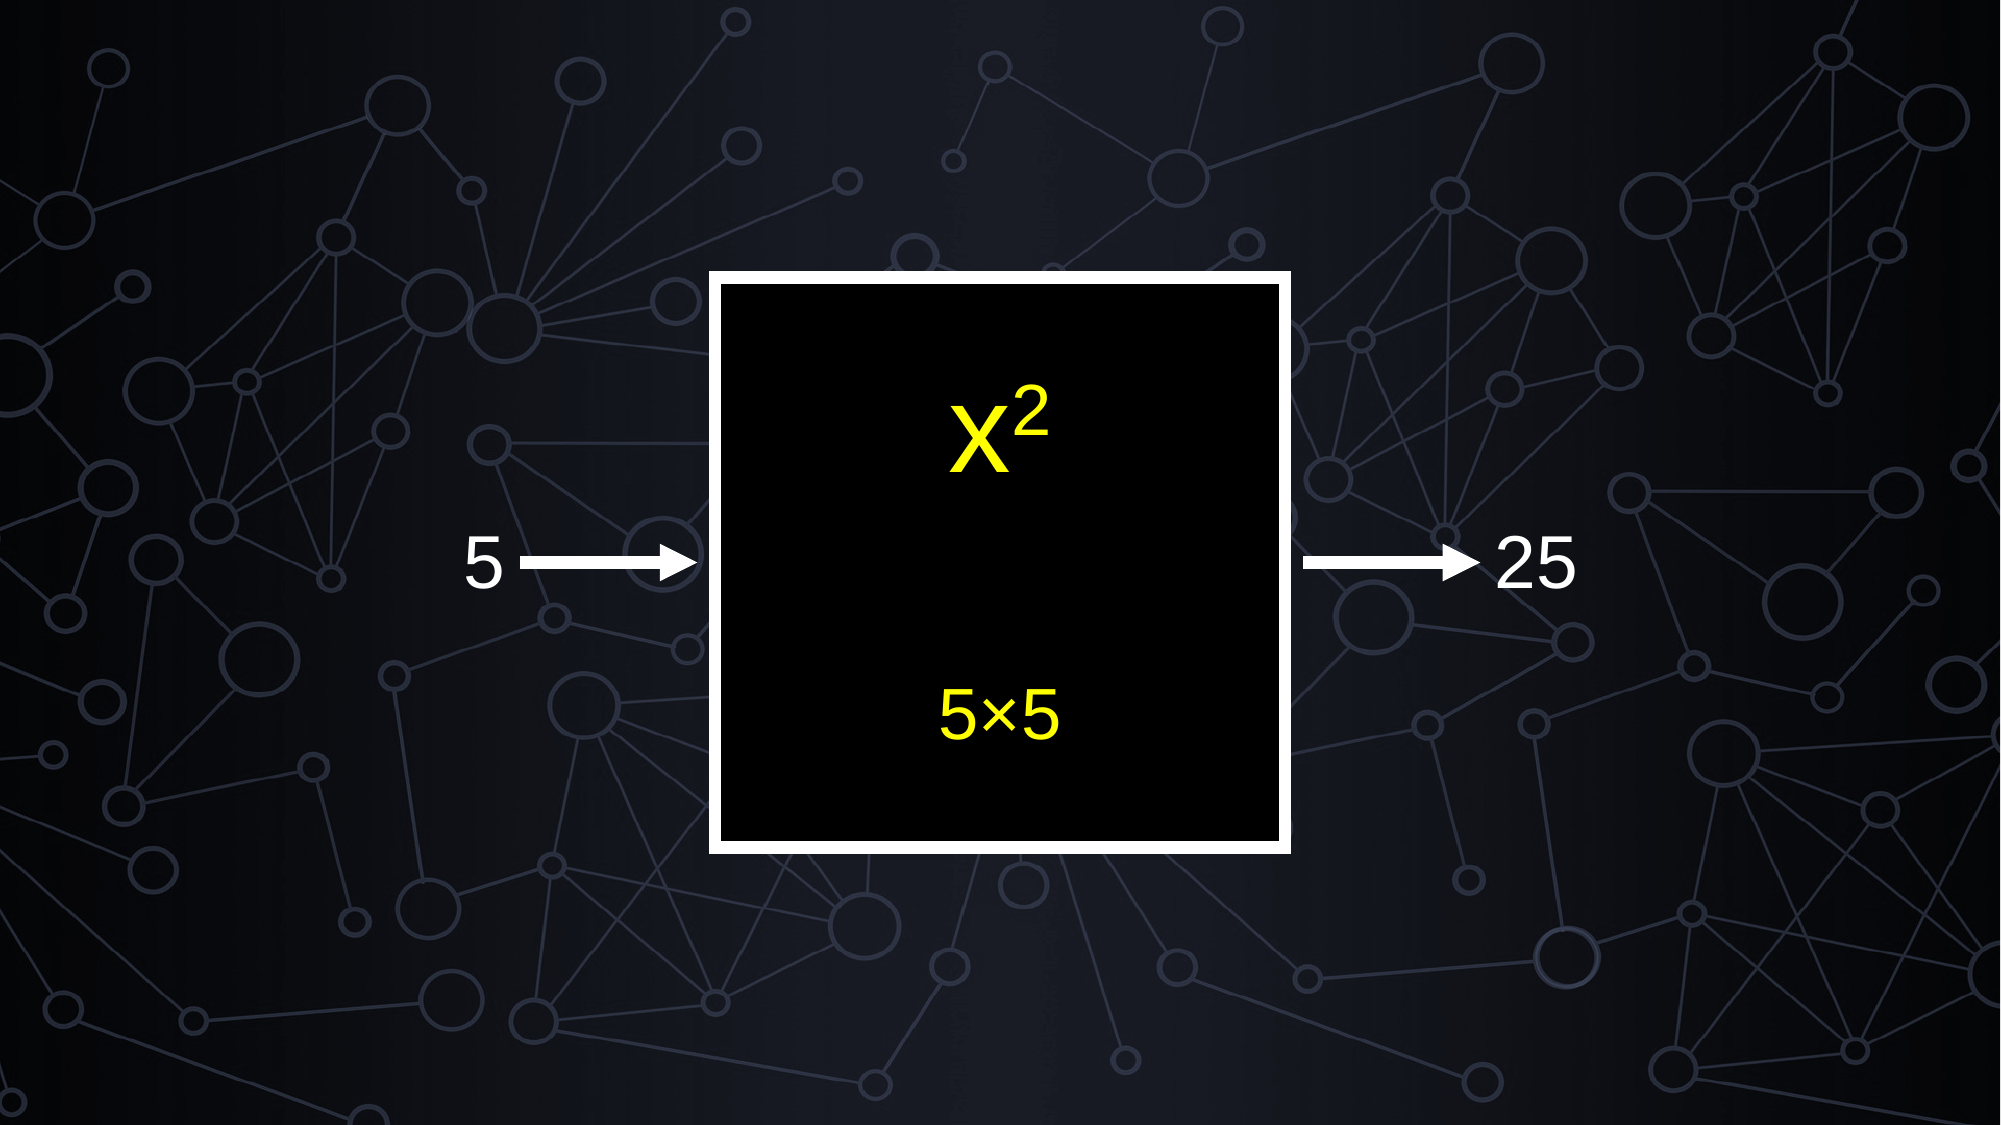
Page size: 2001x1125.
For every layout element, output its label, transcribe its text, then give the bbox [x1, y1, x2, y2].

text_box x2 [895, 340, 1104, 494]
text_box 5 [311, 506, 521, 611]
text_box [714, 276, 1286, 848]
text_box 25 [1479, 505, 1759, 611]
text_box 5×5 [895, 494, 1104, 809]
